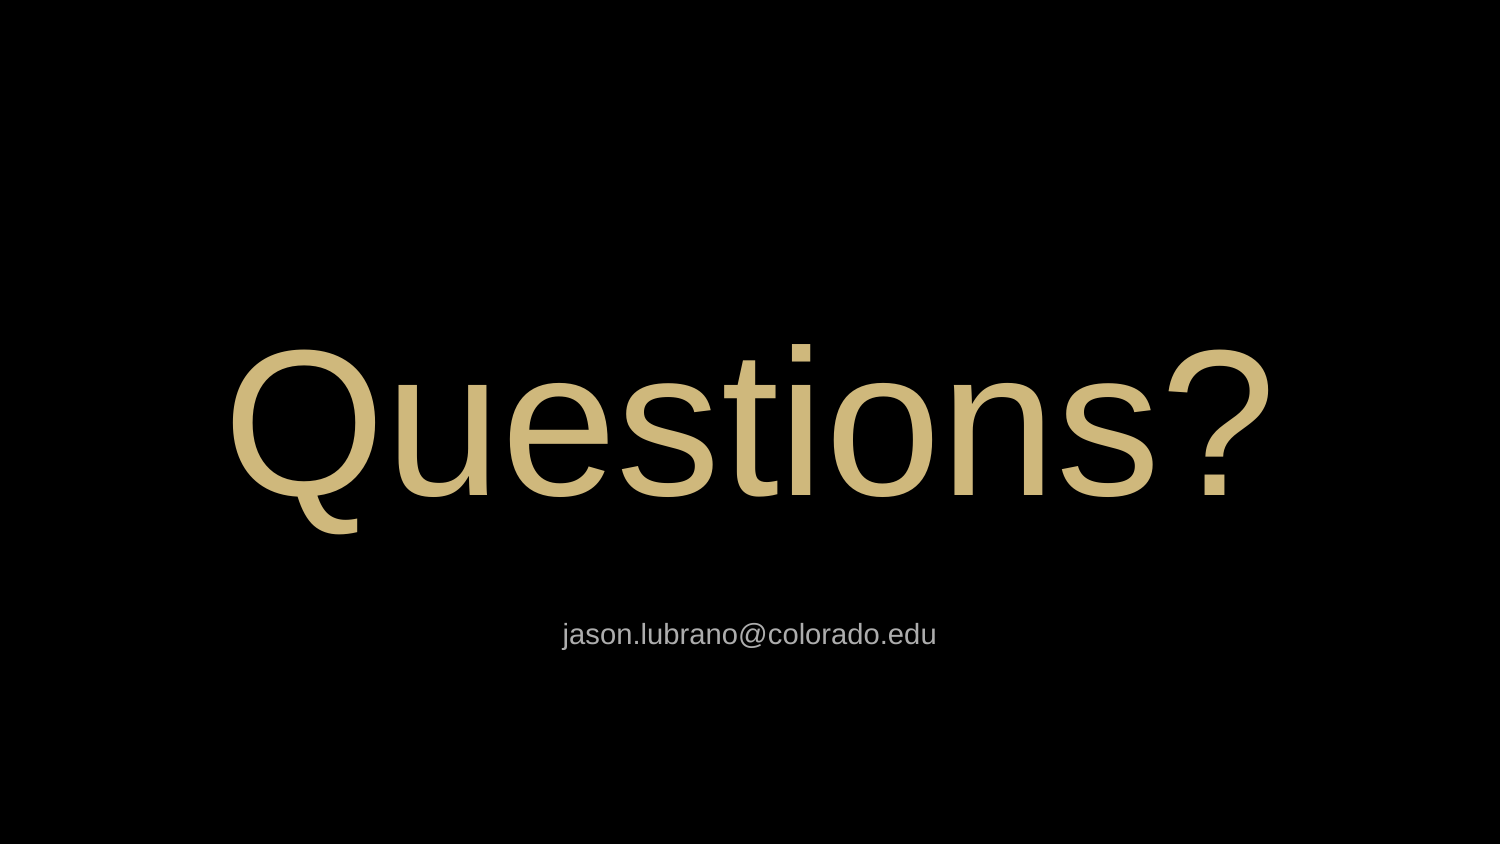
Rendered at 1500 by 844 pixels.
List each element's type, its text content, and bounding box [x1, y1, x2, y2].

text_box jason.lubrano@colorado.edu [302, 570, 1198, 695]
title Questions? [108, 291, 1392, 552]
